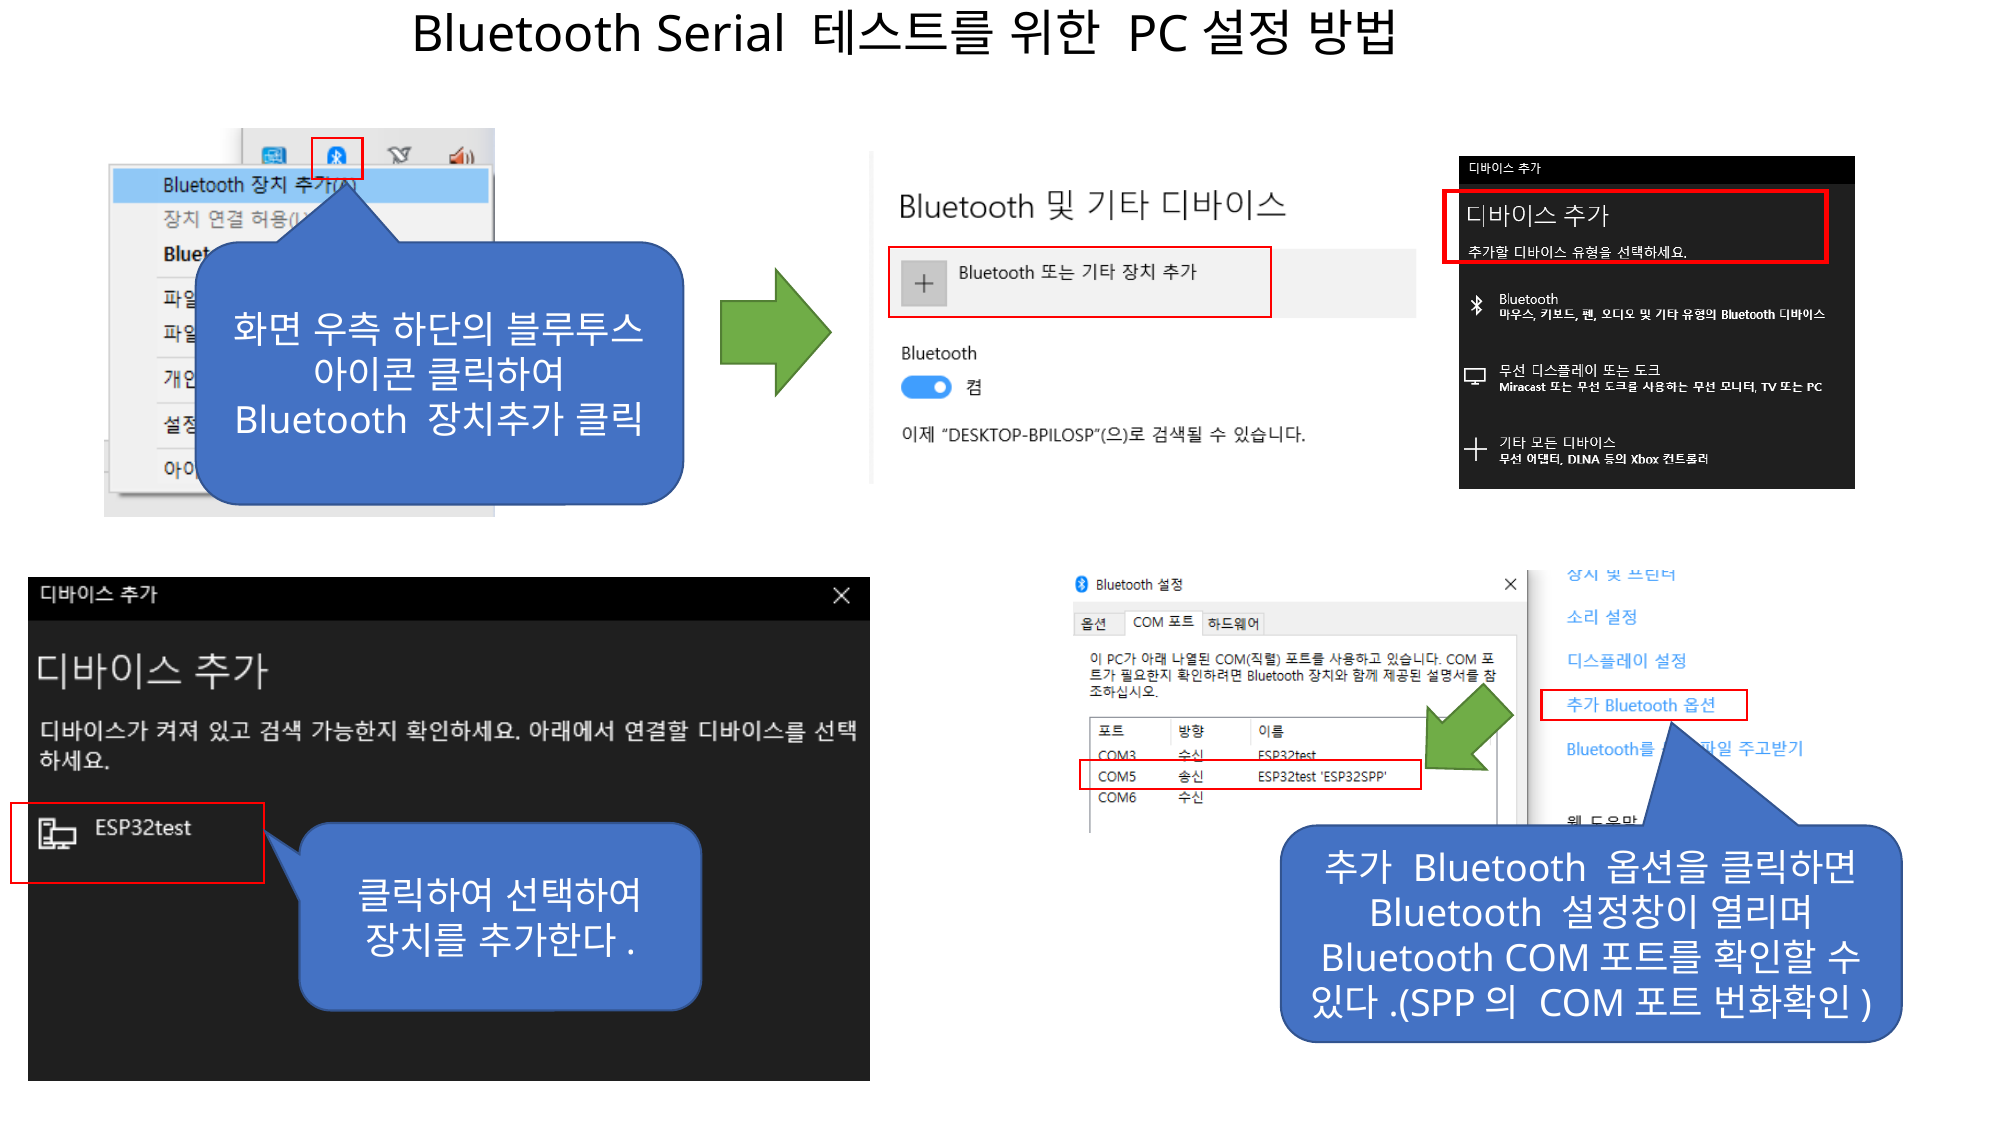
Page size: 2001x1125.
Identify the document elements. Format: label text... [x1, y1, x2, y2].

picture [1073, 570, 1827, 833]
picture [28, 577, 870, 1081]
text_box [720, 267, 833, 398]
text_box 추가 Bluetooth 옵션을 클릭하면 Bluetooth 설정창이 열리며 Bluetooth COM포트를 확인할 수 있다.(SPP의 COM포트 번화확인) [1279, 824, 1903, 1044]
text_box [10, 802, 28, 884]
picture [104, 128, 495, 517]
text_box Bluetooth Serial 테스트를 위한 PC설정 방법 [396, 0, 1415, 69]
picture [869, 151, 1855, 489]
text_box 화면 우측 하단의 블루투스 아이콘 클릭하여 Bluetooth 장치추가 클릭 [495, 241, 685, 506]
